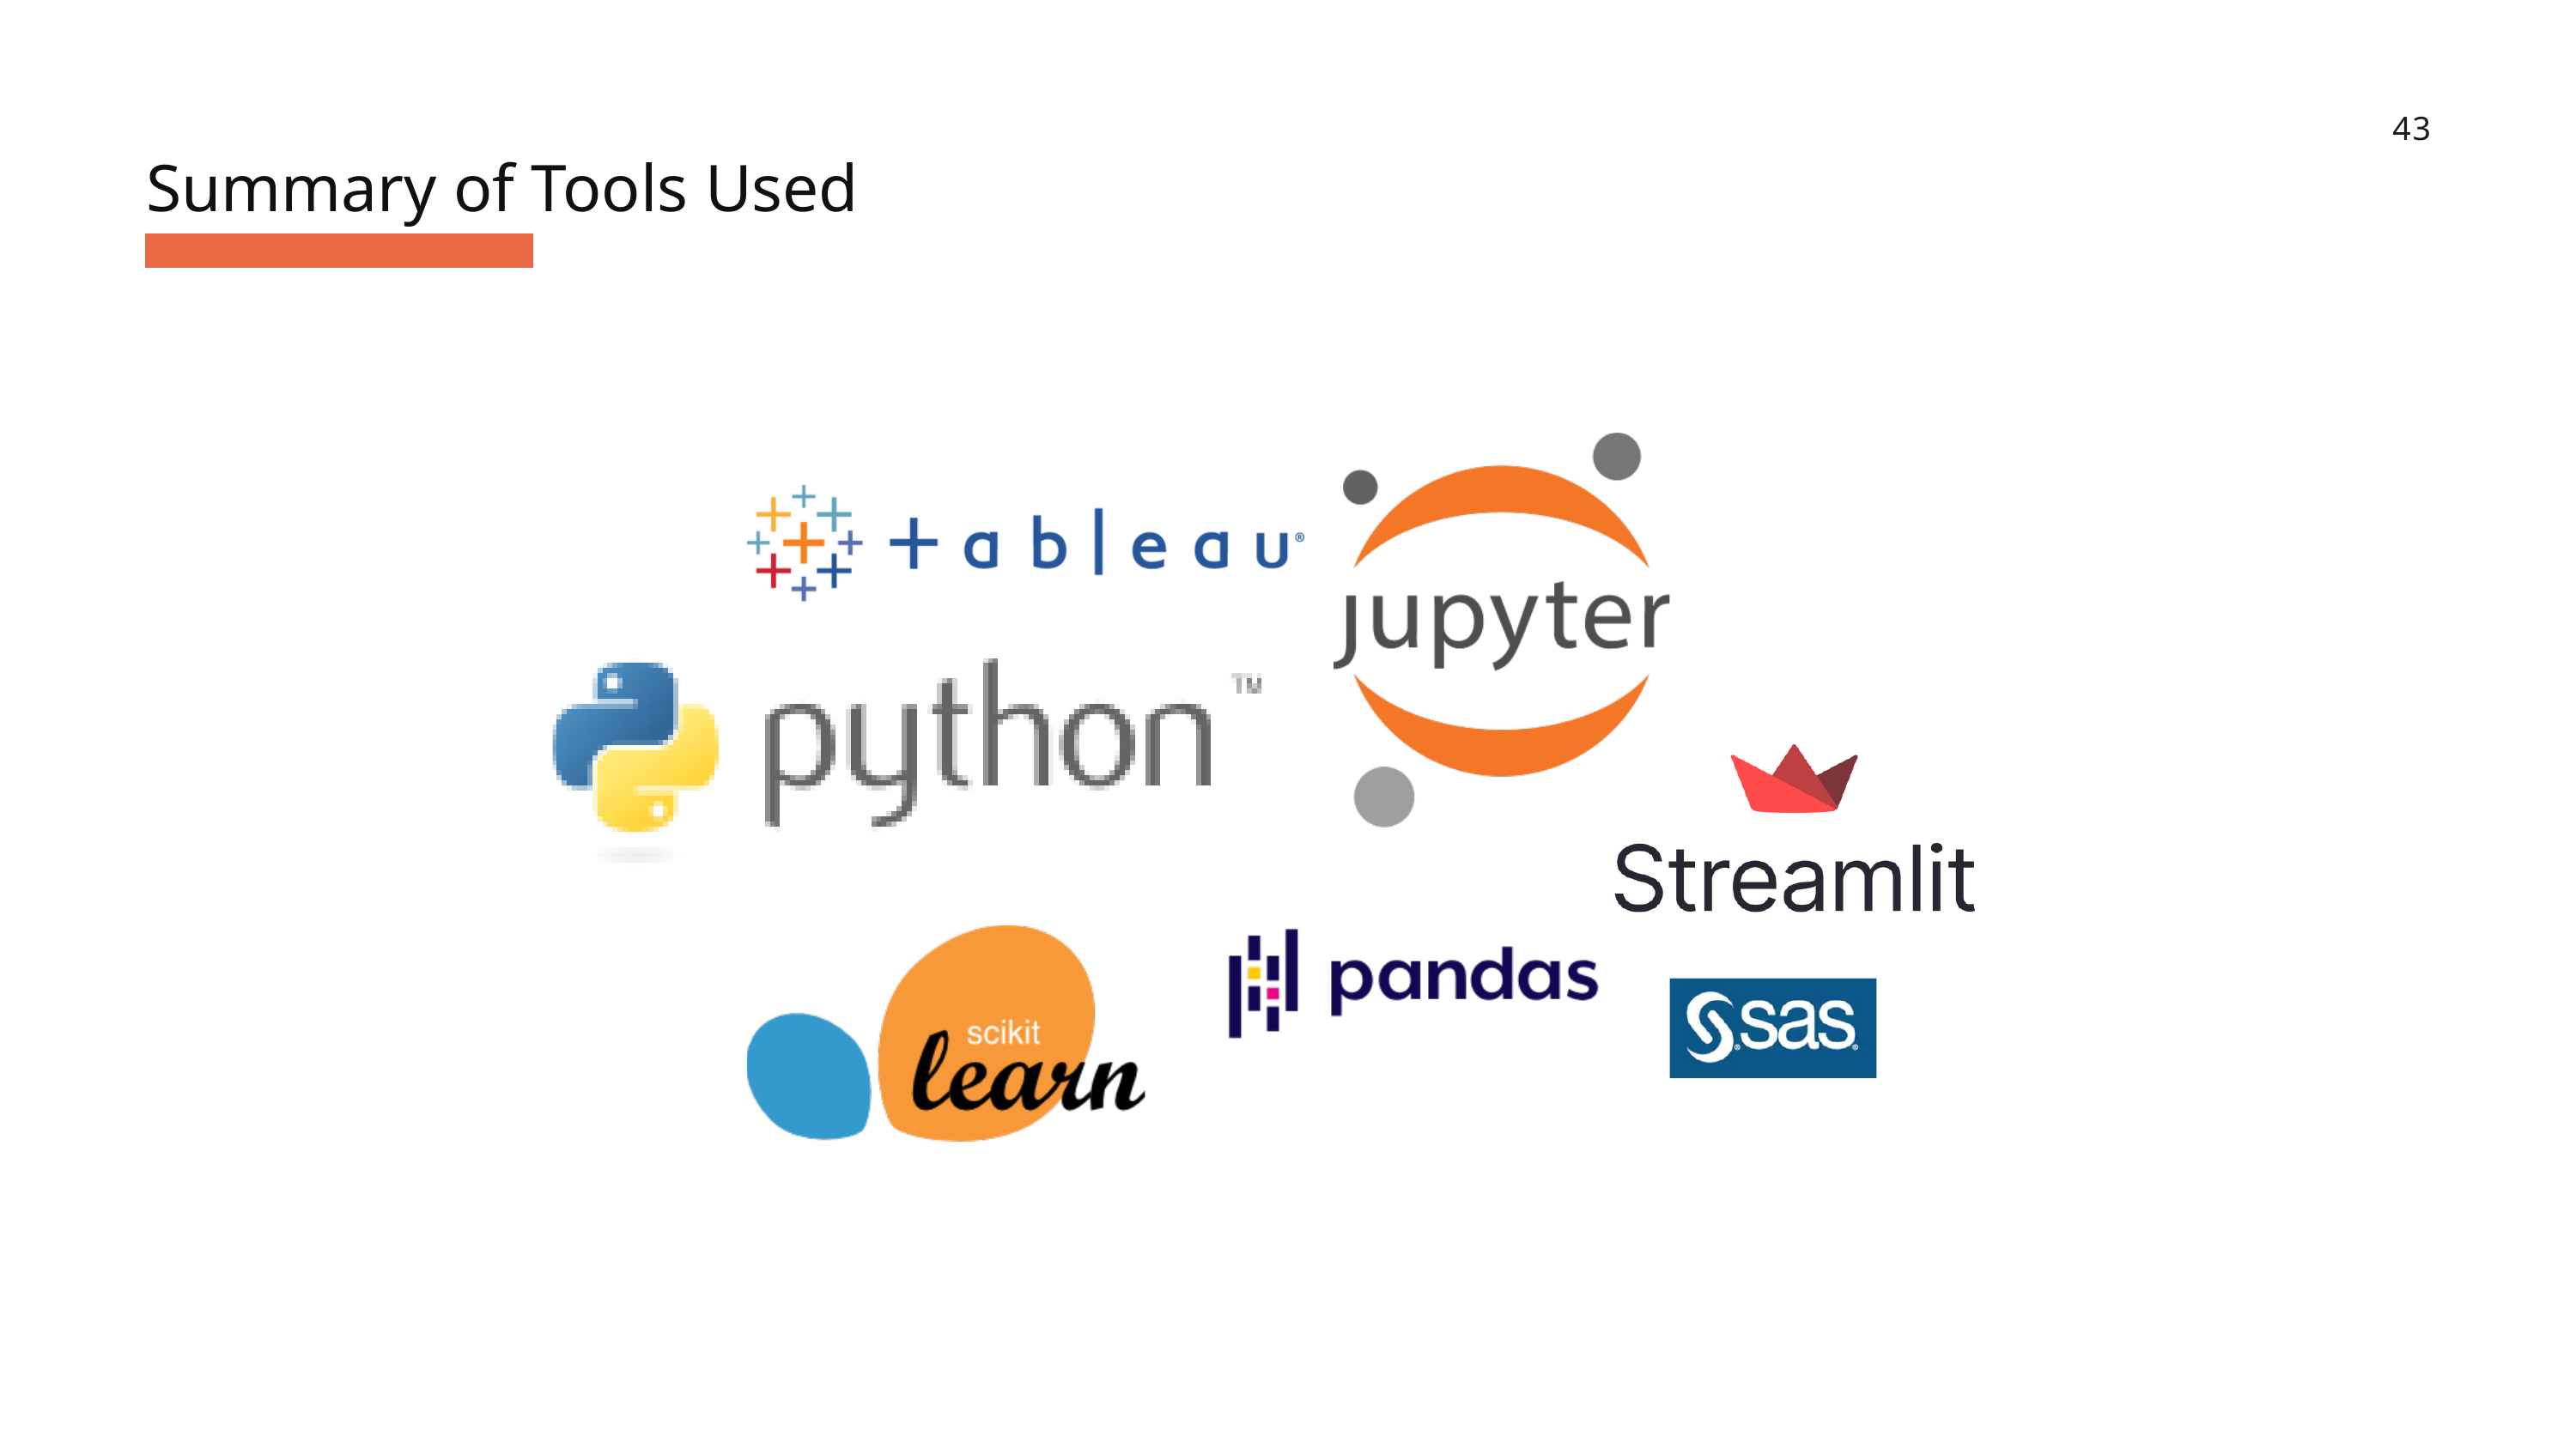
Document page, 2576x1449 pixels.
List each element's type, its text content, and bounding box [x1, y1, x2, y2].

text_box [552, 658, 1262, 868]
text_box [144, 233, 534, 269]
text_box [746, 925, 1145, 1142]
text_box [1564, 694, 2024, 962]
text_box Summary of Tools Used [146, 134, 1761, 225]
text_box [1669, 978, 1877, 1078]
text_box [1212, 902, 1616, 1065]
text_box 43 [2377, 101, 2432, 147]
text_box [1333, 433, 1670, 828]
text_box [746, 485, 1304, 602]
